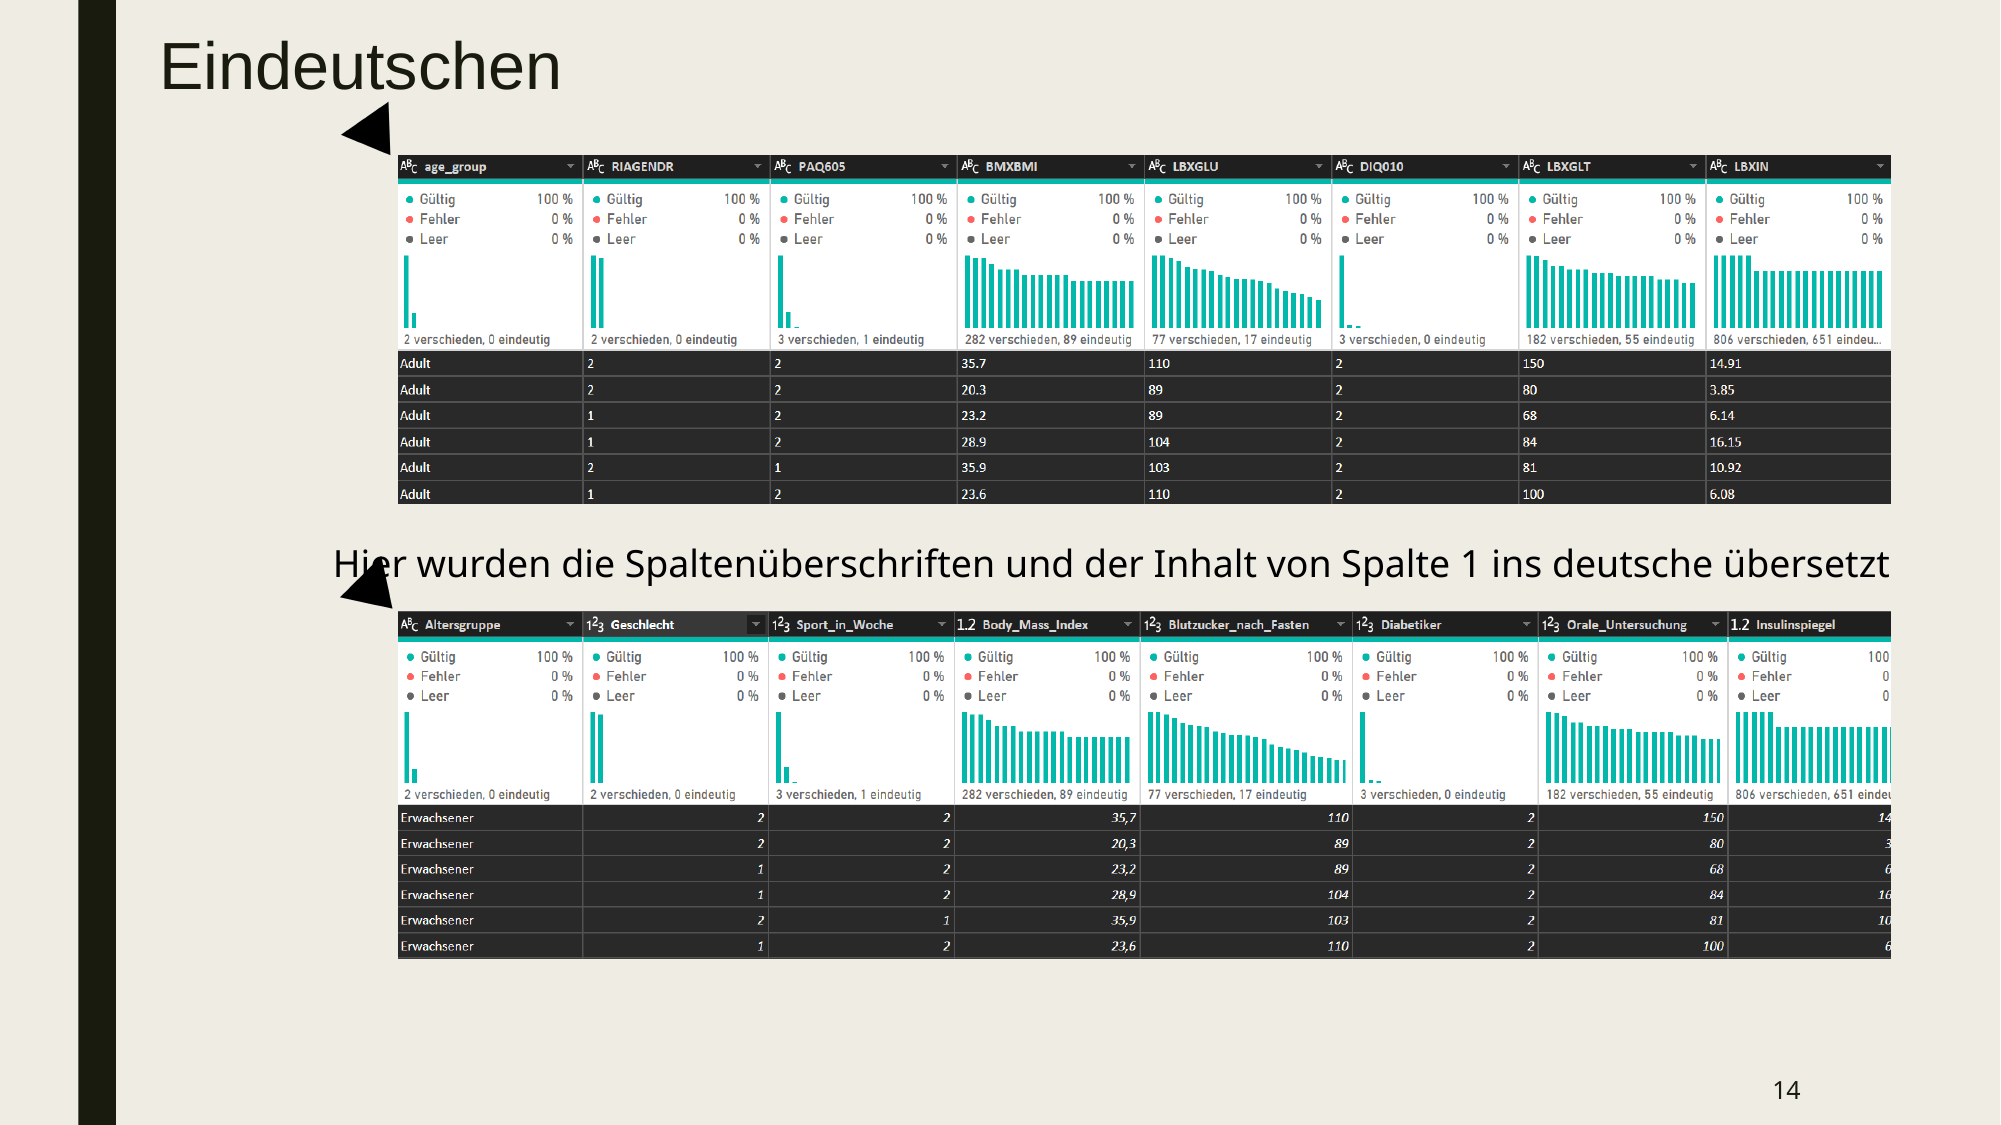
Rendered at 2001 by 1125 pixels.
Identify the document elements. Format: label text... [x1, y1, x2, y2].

title Eindeutschen [144, 24, 1720, 269]
slide_number 14 [1553, 1058, 1816, 1125]
text_box Hier wurden die Spaltenüberschriften und der Inhalt von Spalte 1 ins deutsche übersetzt [318, 532, 1907, 592]
picture [324, 555, 1891, 960]
picture [326, 85, 1891, 504]
